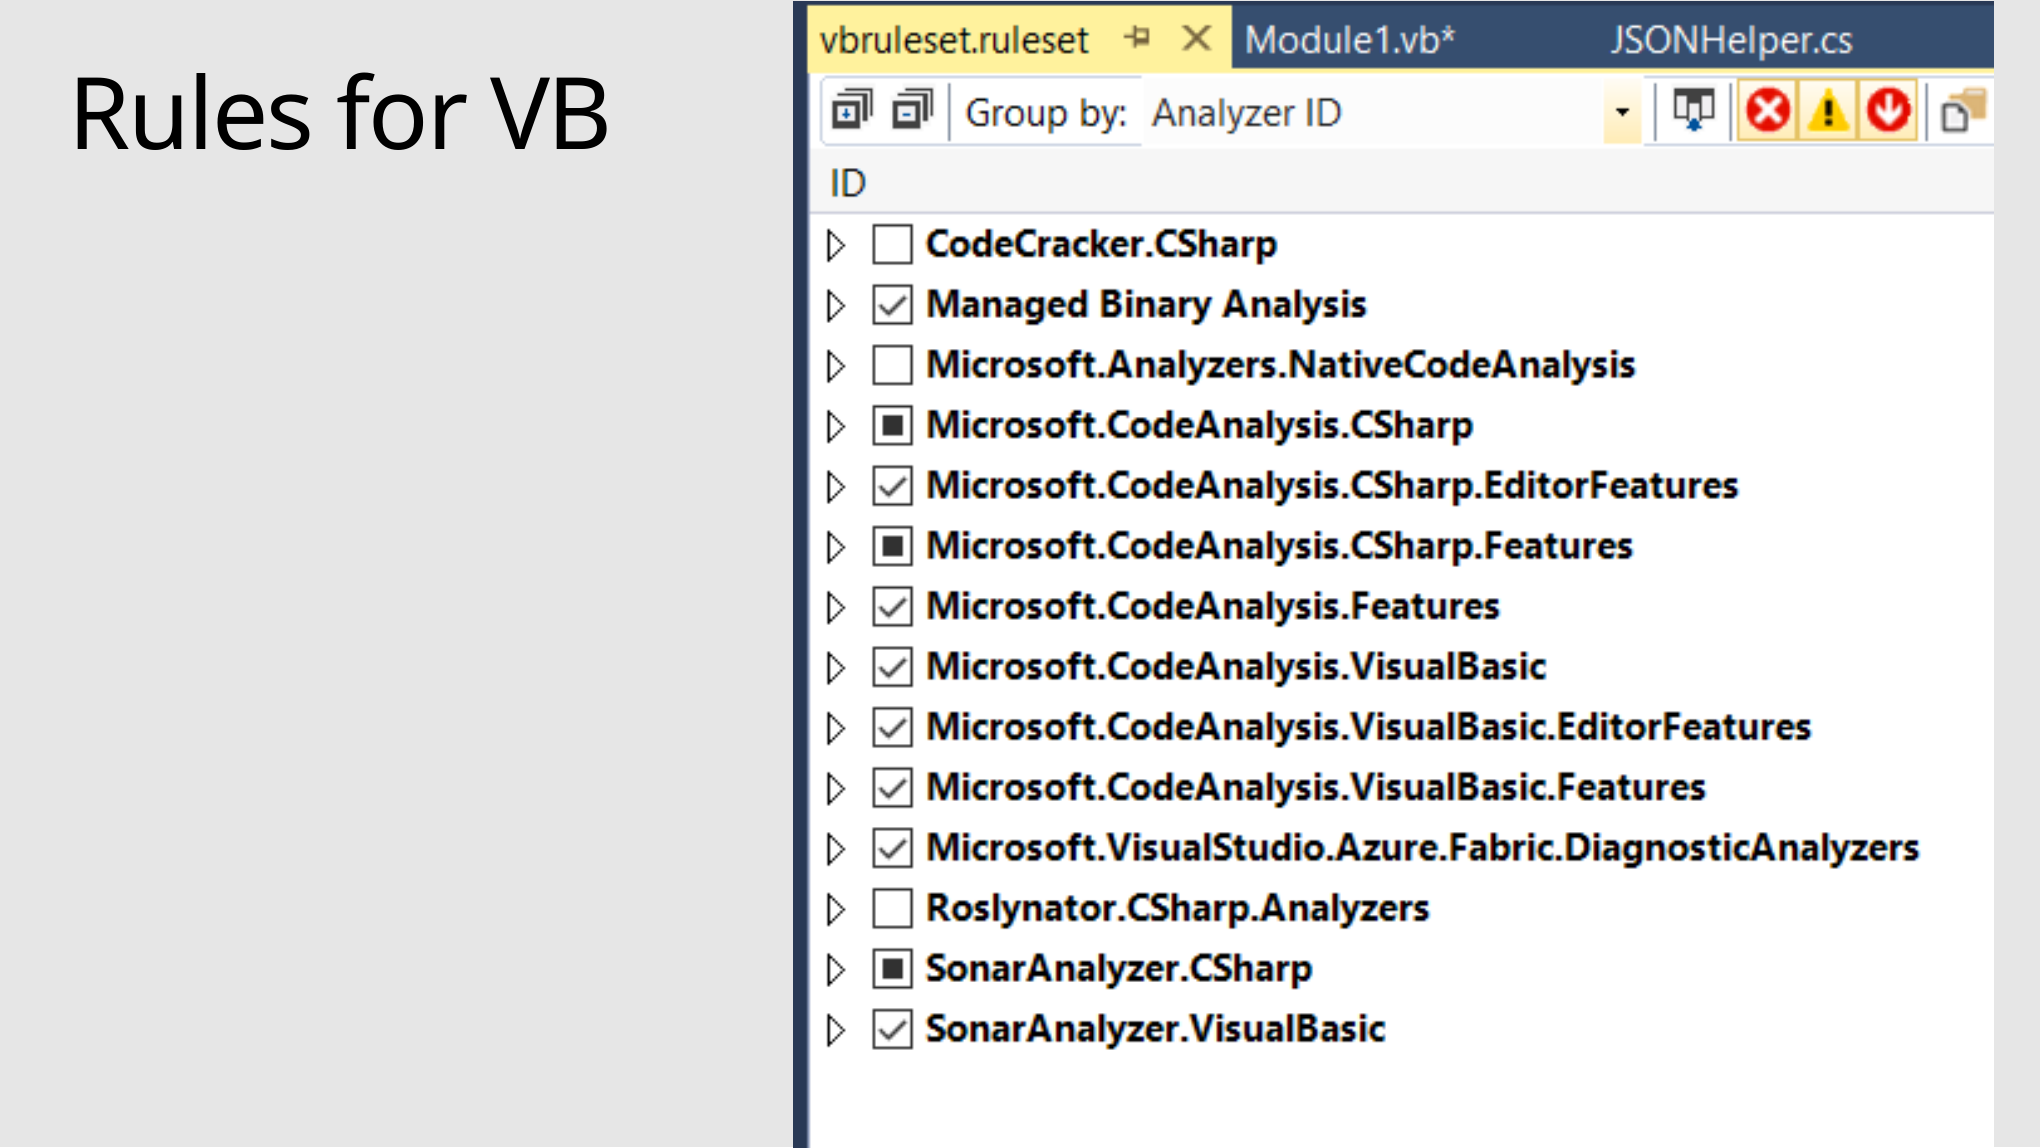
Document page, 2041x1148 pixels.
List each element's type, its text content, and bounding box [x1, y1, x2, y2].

picture [792, 1, 1995, 1148]
title Rules for VB [45, 48, 792, 199]
